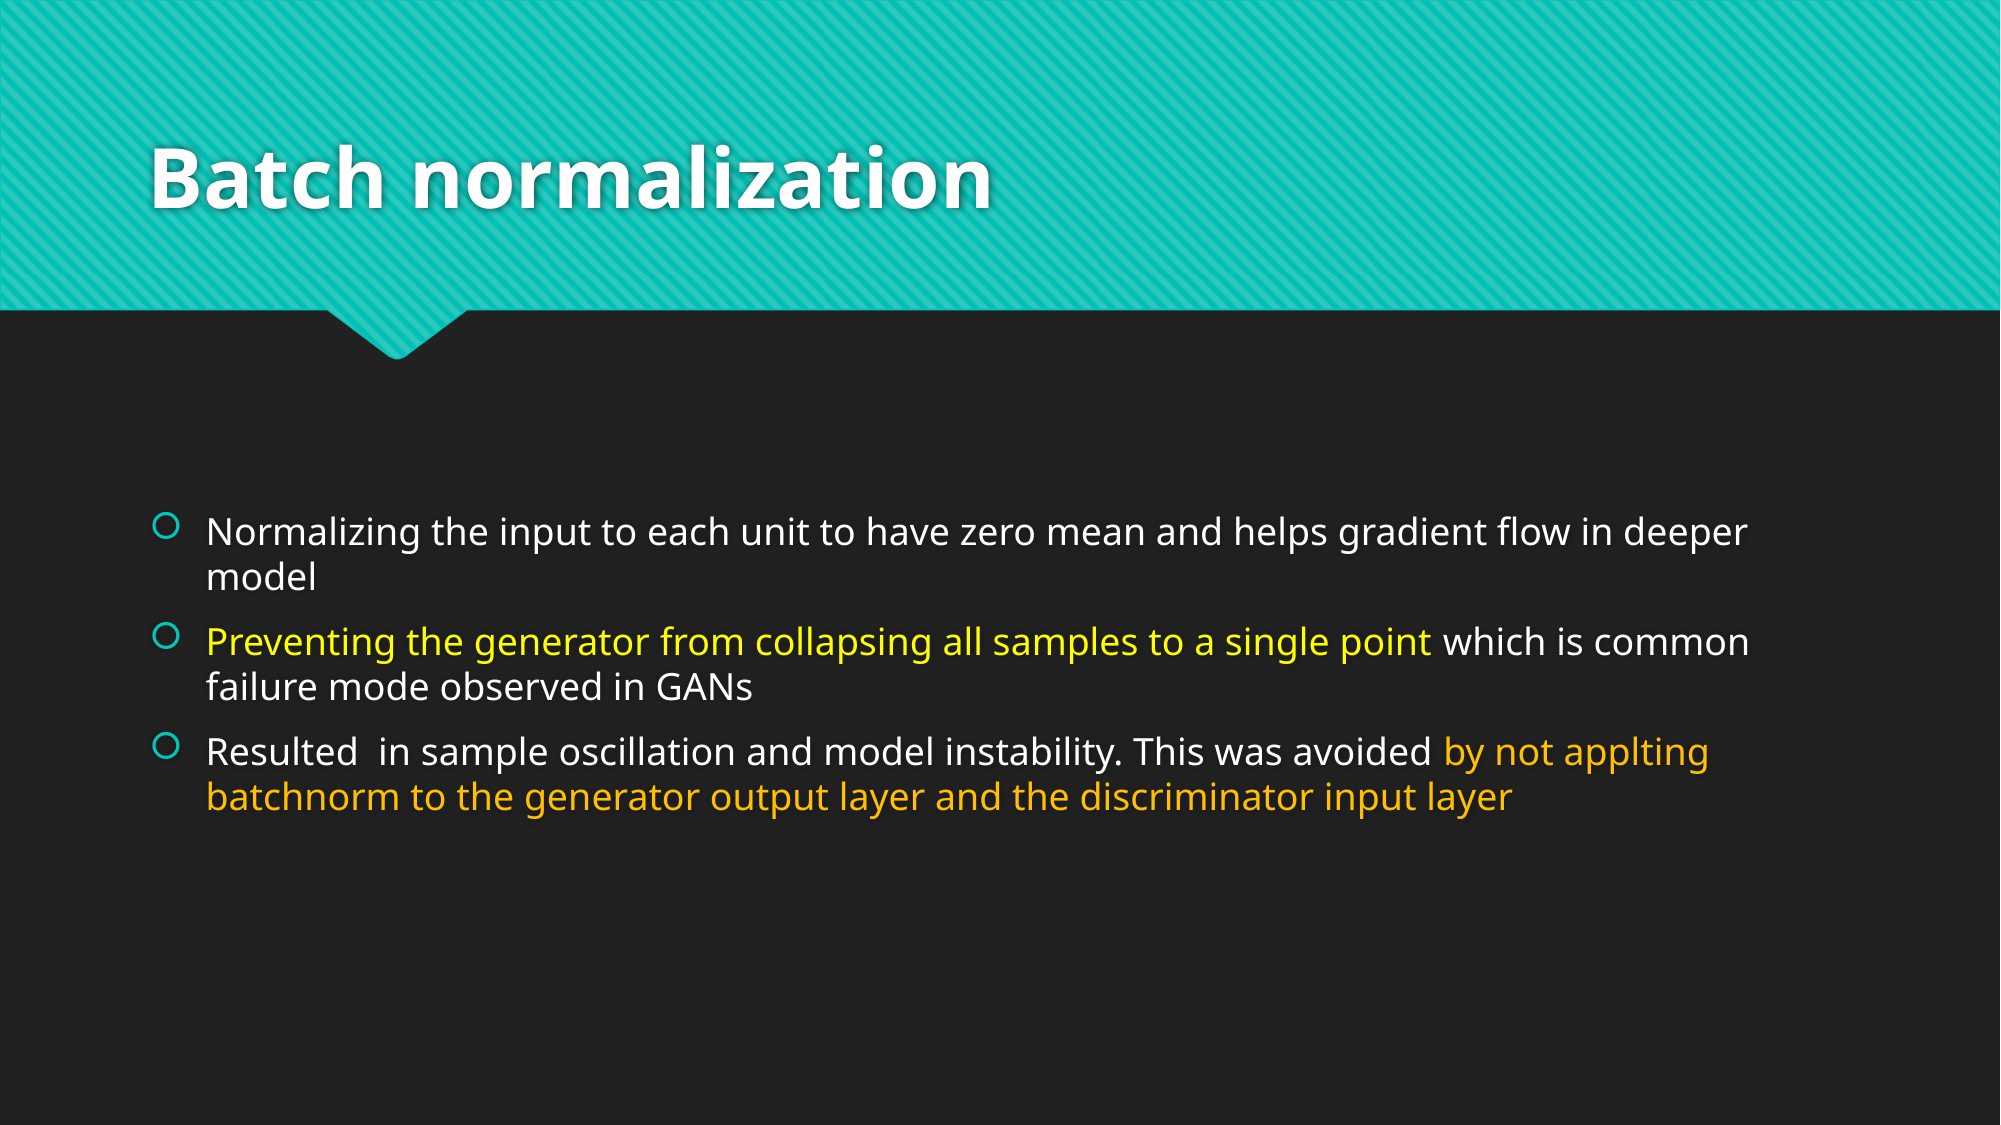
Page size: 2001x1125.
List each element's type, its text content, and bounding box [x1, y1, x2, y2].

list Normalizing the input to each unit to have zero mean and helps gradient flow in deeper model Preventing the generator from collapsing all samples to a single point which is common failure mode observed in GANs Resulted in sample oscillation and model instability. This was avoided by not applting batchnorm to the generator output layer and the discriminator input layer [134, 364, 1866, 962]
title Batch normalization [132, 73, 1868, 233]
